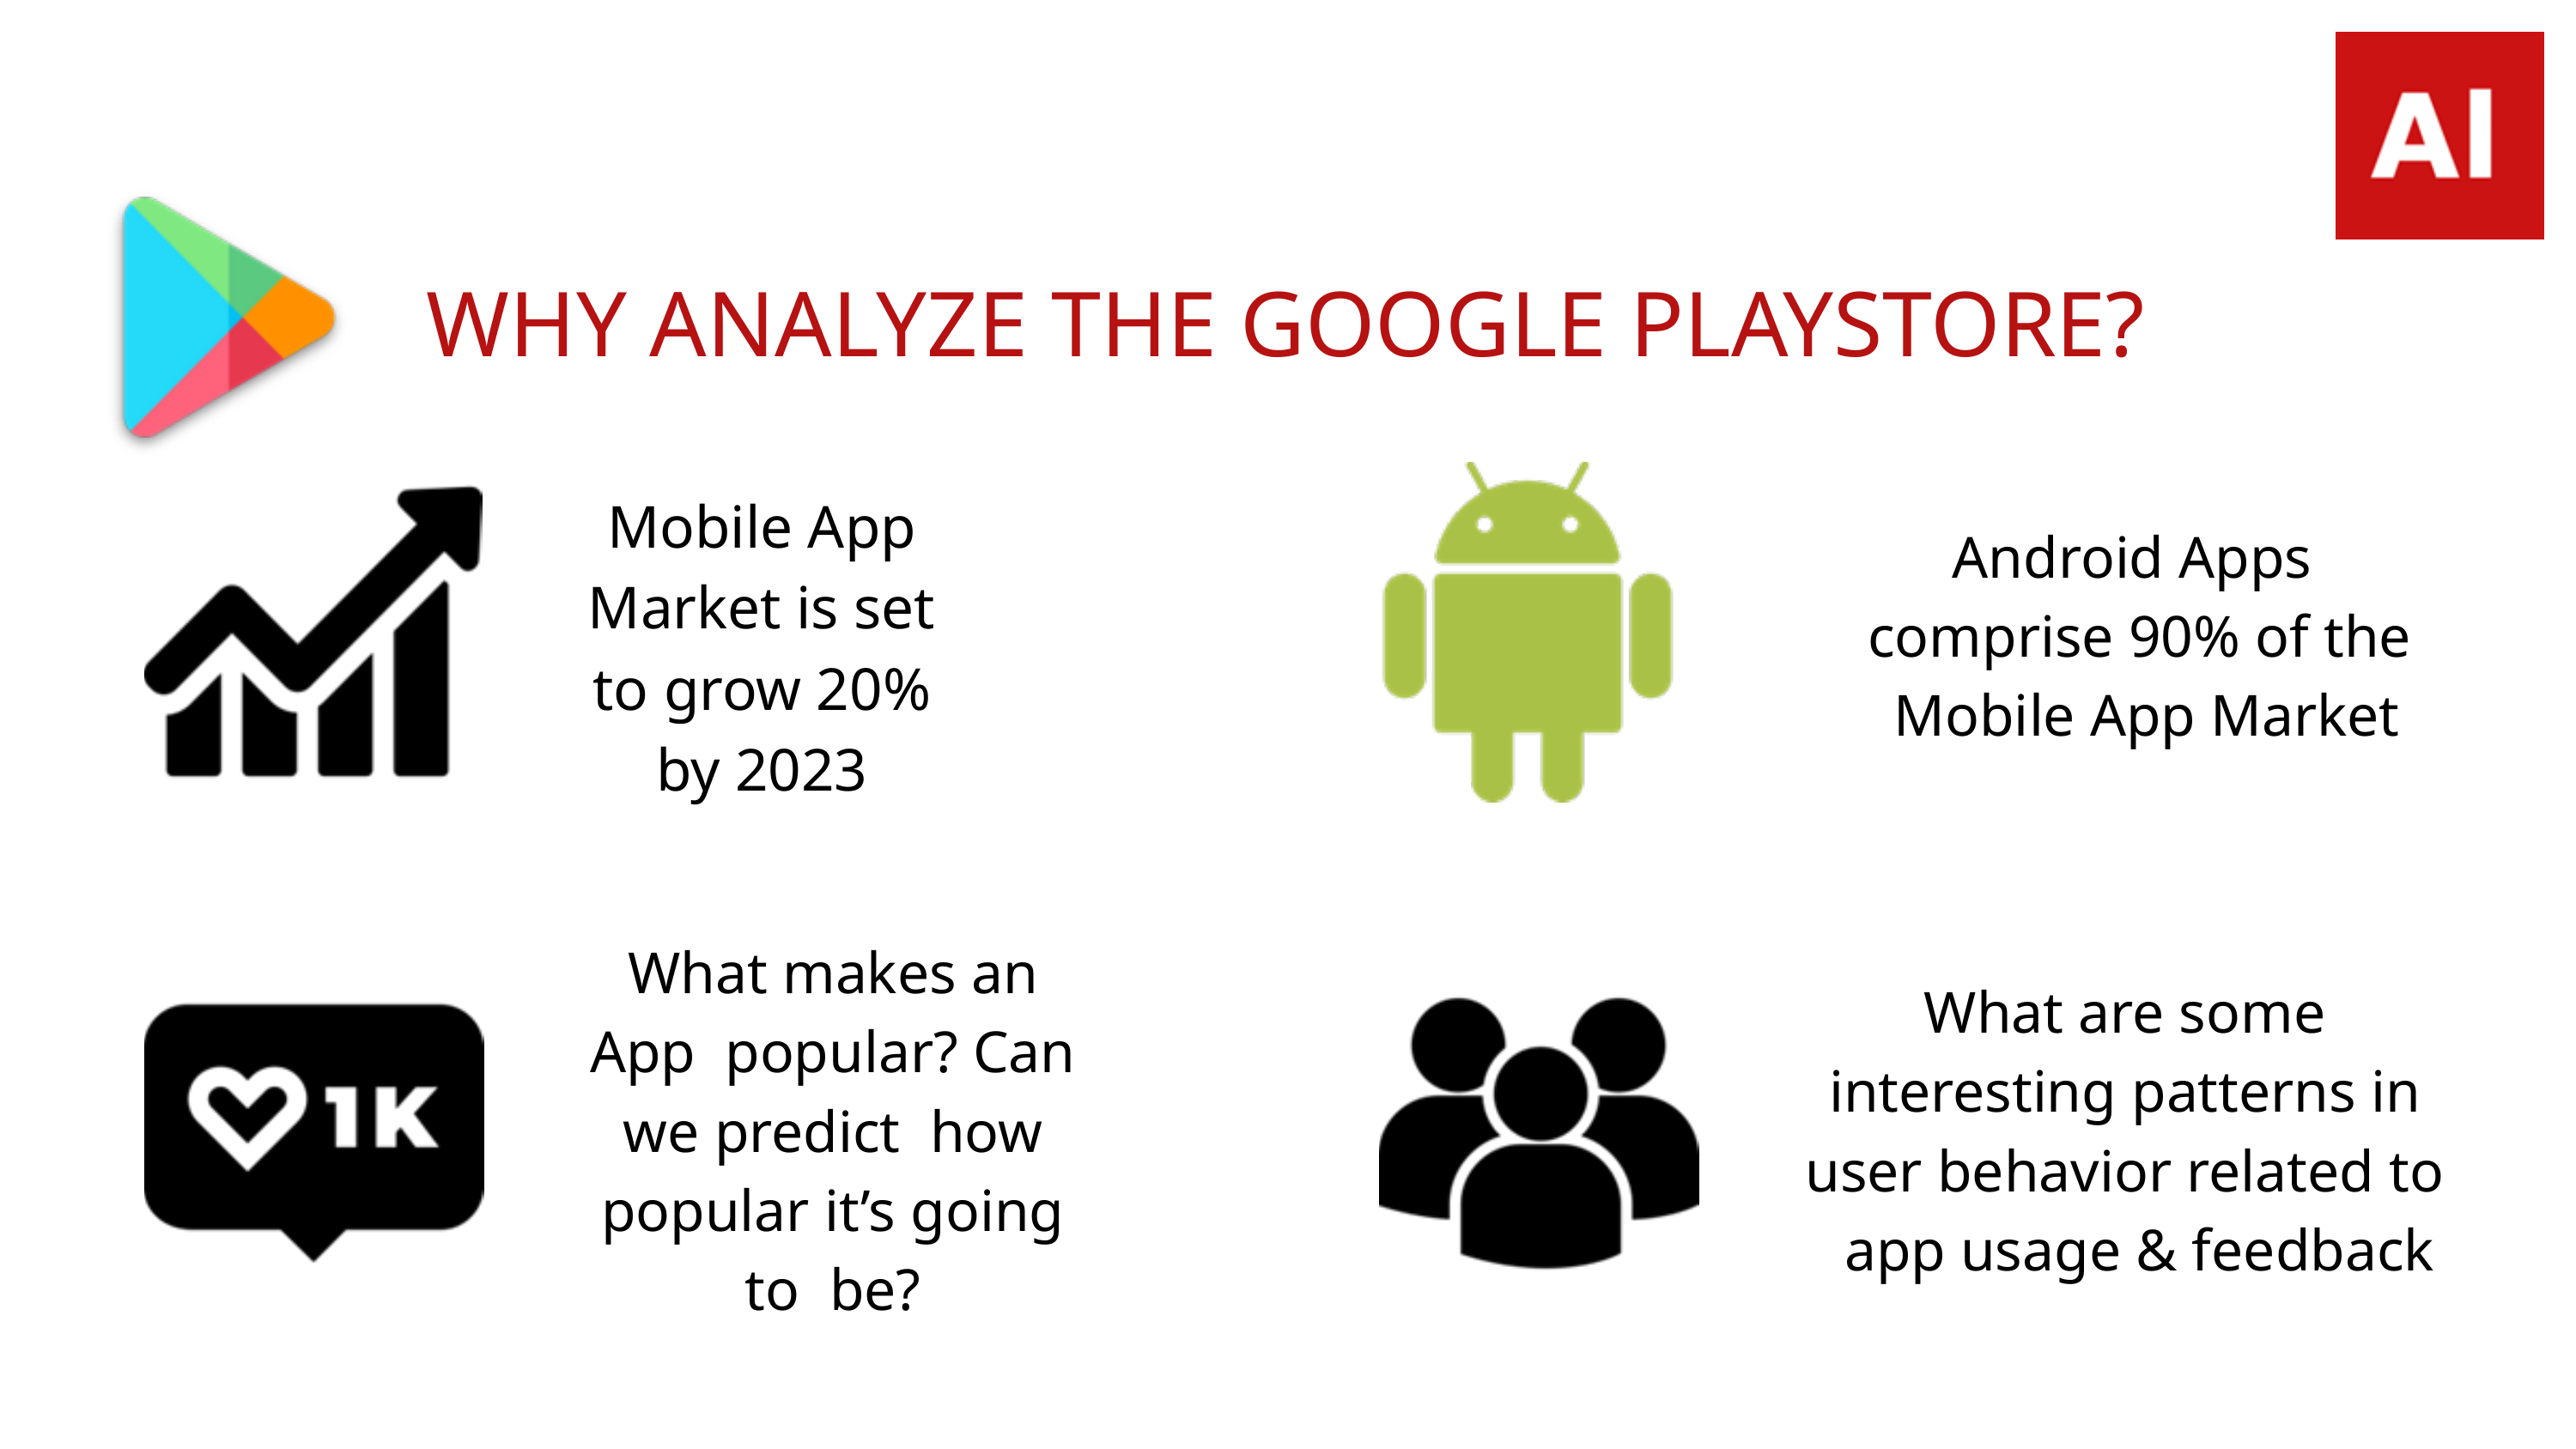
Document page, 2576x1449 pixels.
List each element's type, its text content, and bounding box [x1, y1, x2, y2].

picture [144, 964, 484, 1304]
picture [2336, 31, 2544, 240]
picture [1357, 462, 1700, 803]
text_box What are some interesting patterns in user behavior related to app usage & feedback [1793, 964, 2487, 1282]
text_box Mobile App Market is set to grow 20% by 2023 [577, 478, 947, 880]
text_box Android Apps comprise 90% of the Mobile App Market [1833, 509, 2446, 749]
text_box WHY ANALYZE THE GOOGLE PLAYSTORE? [144, 91, 2428, 375]
picture [89, 185, 483, 803]
text_box What makes an App popular? Can we predict how popular it’s going to be? [577, 925, 1090, 1322]
picture [1378, 973, 1700, 1294]
